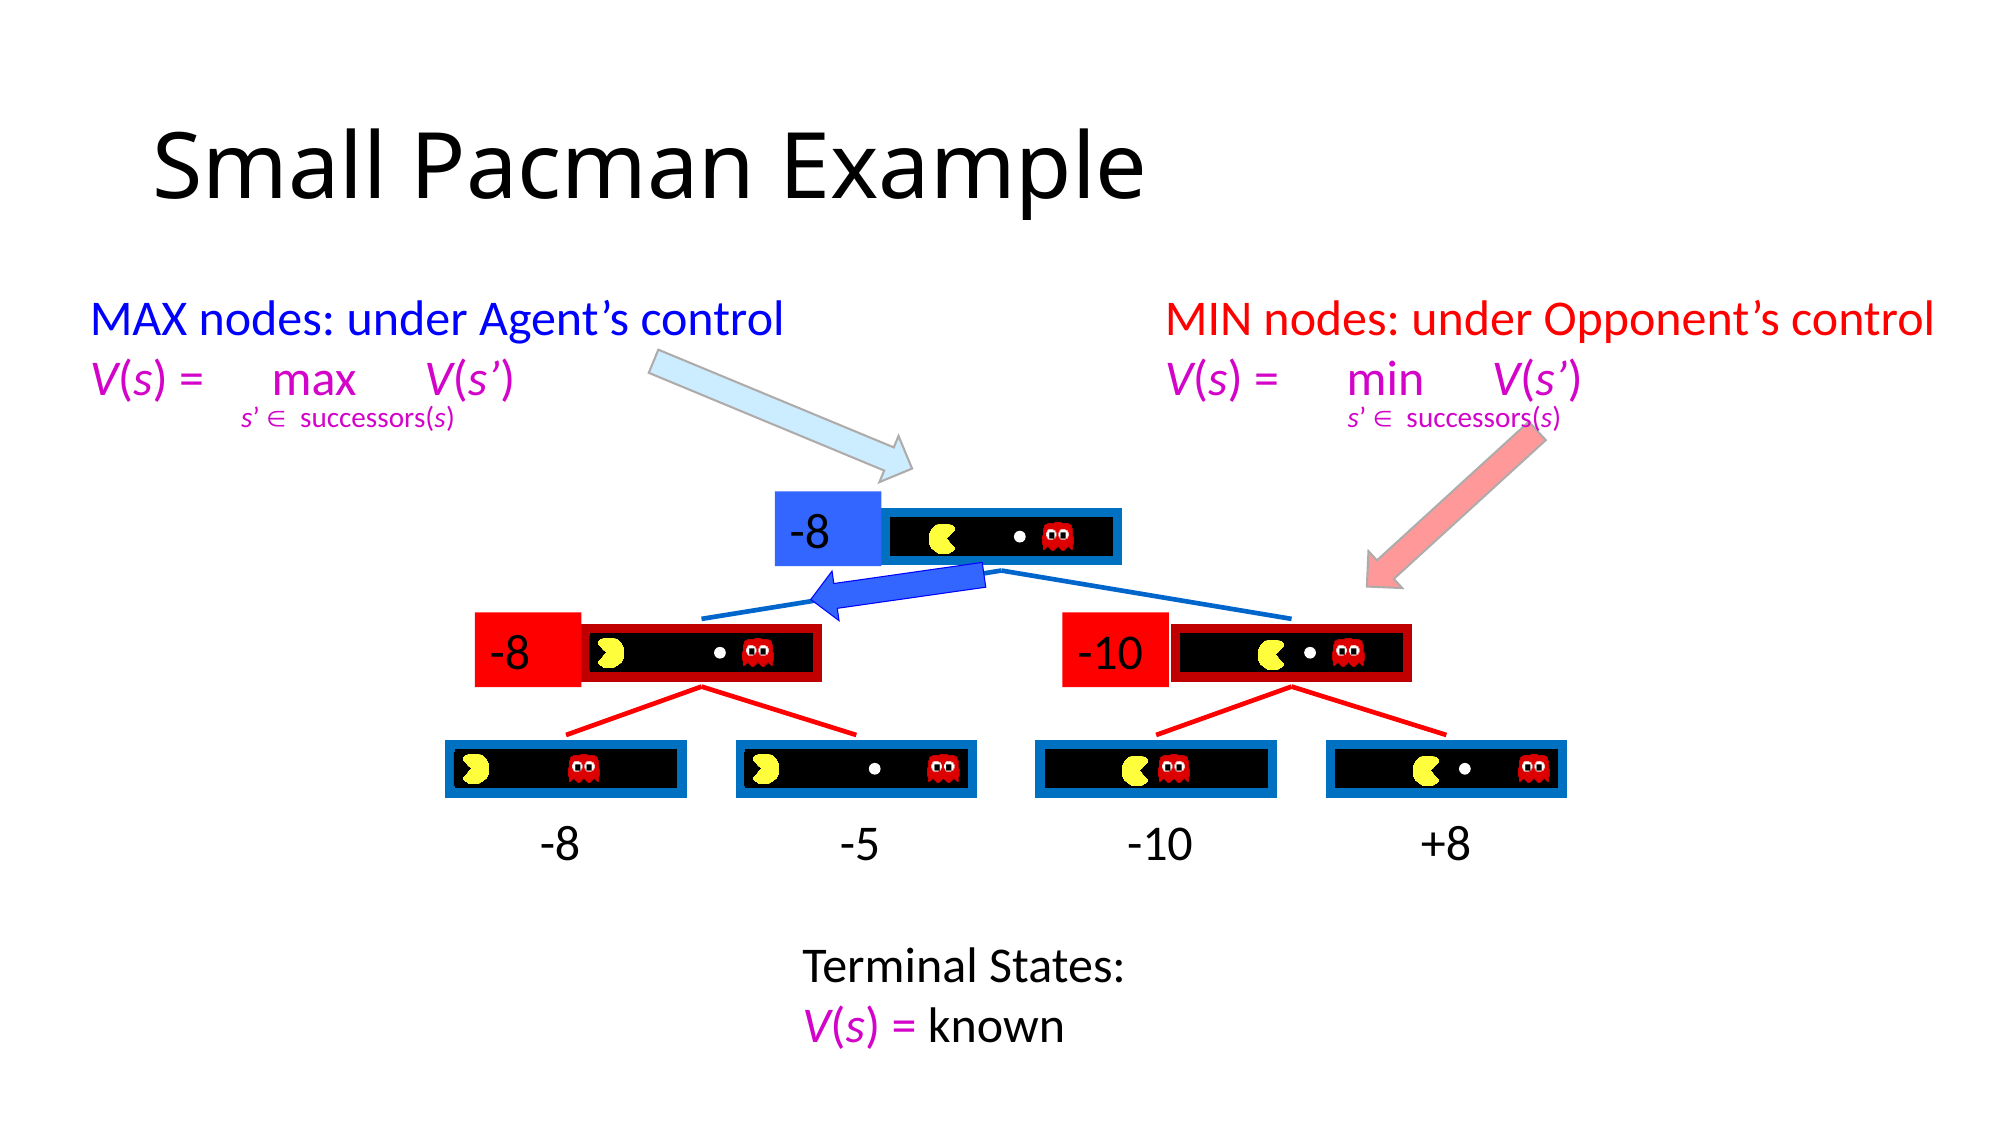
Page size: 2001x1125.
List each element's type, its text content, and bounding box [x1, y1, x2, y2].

text_box -8 [774, 491, 882, 512]
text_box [449, 512, 1563, 879]
title Small Pacman Example [137, 59, 1863, 278]
text_box [812, 423, 914, 485]
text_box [1149, 278, 2000, 442]
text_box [74, 278, 838, 442]
text_box Terminal States: V(s) = known [787, 924, 1250, 1060]
text_box [1428, 442, 1546, 512]
